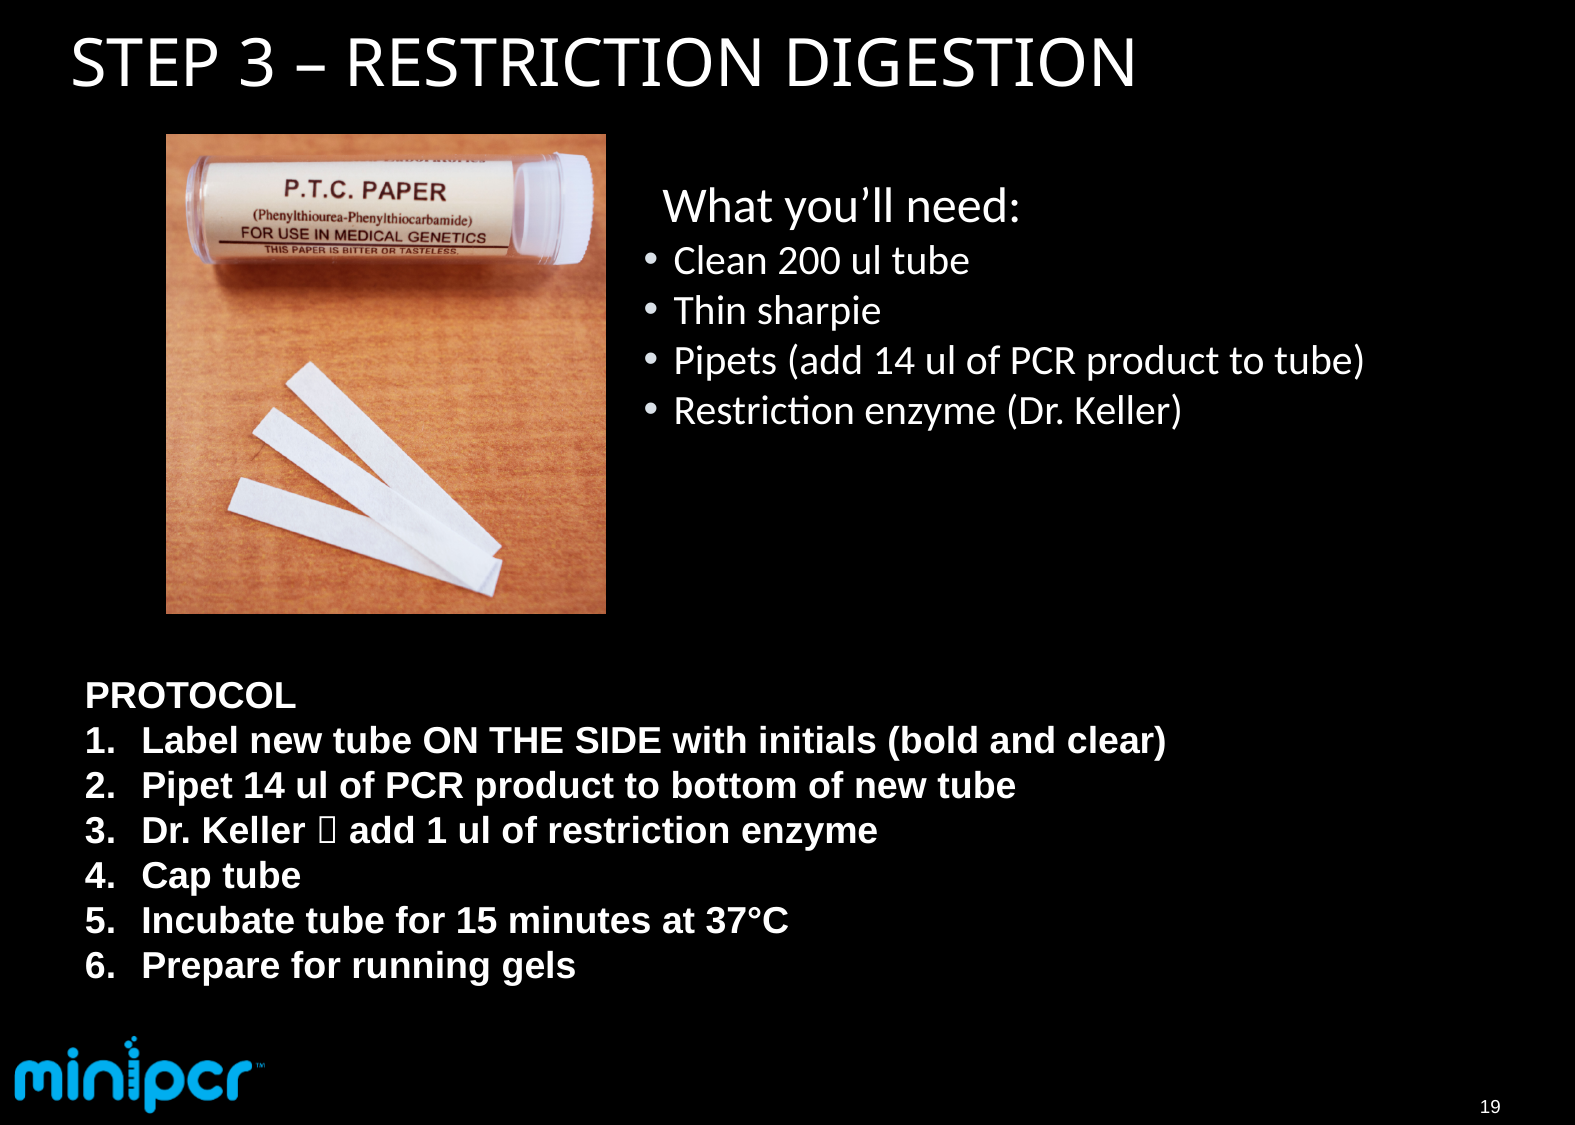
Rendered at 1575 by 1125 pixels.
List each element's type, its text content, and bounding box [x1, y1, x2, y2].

title STEP 3 – RESTRICTION DIGESTION [70, 0, 1575, 101]
text_box PROTOCOL Label new tube ON THE SIDE with initials (bold and clear) Pipet 14 ul of PCR product to bottom of new tube Dr. Keller  add 1 ul of restriction enzyme Cap tube Incubate tube for 15 minutes at 37°C Prepare for running gels [70, 655, 1525, 1001]
picture [8, 1030, 272, 1121]
picture [165, 133, 607, 615]
text_box What you’ll need: Clean 200 ul tube Thin sharpie Pipets (add 14 ul of PCR product to tube) Restriction enzyme (Dr. Keller) [628, 165, 1451, 531]
